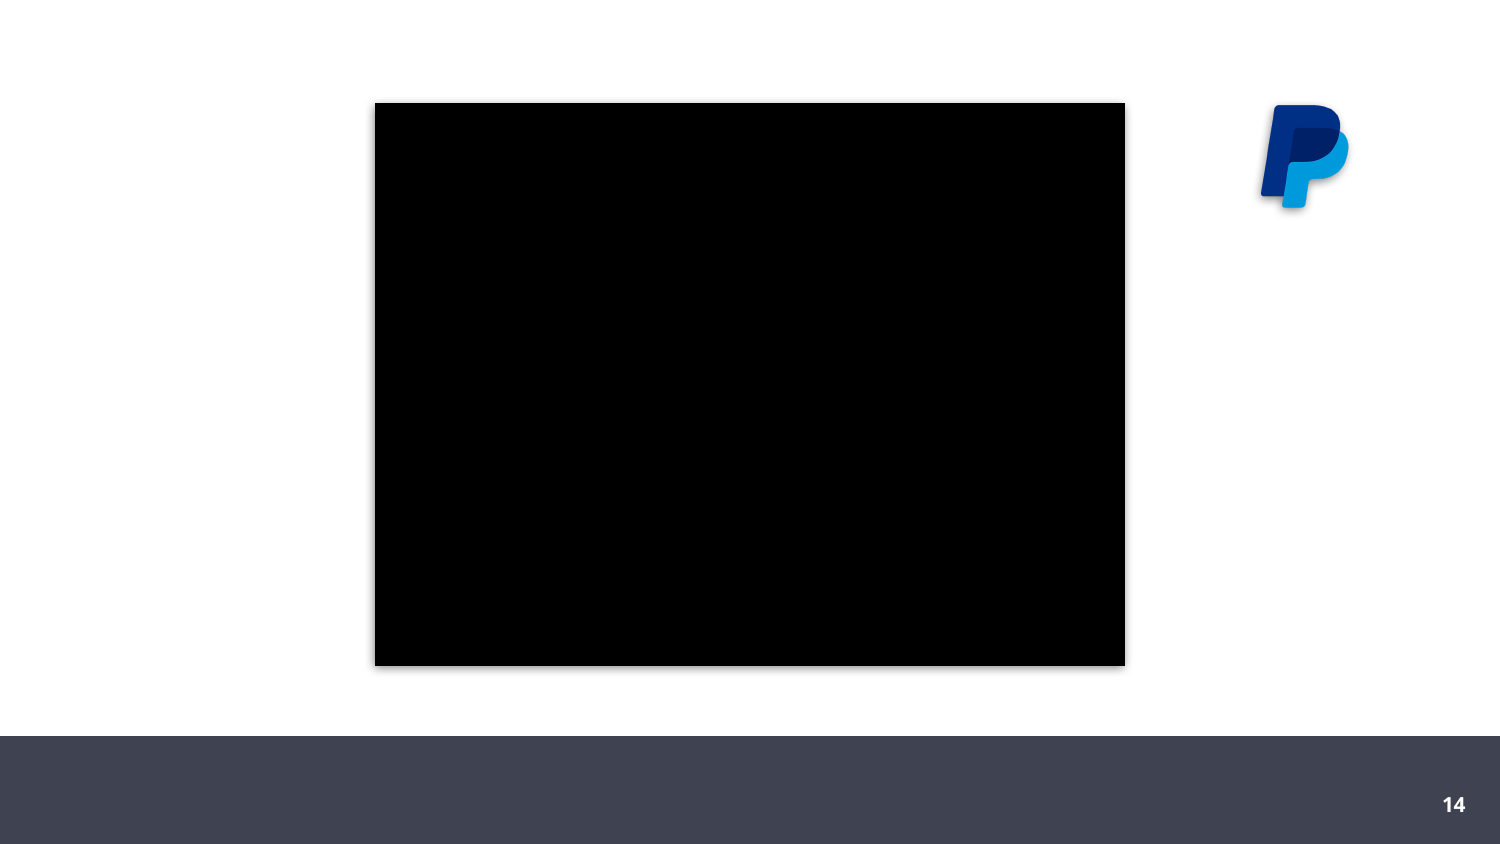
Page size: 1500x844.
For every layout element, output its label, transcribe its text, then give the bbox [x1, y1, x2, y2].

picture [1261, 103, 1352, 208]
picture [374, 103, 1126, 667]
text_box 14 [1415, 778, 1498, 830]
text_box [0, 737, 1500, 844]
